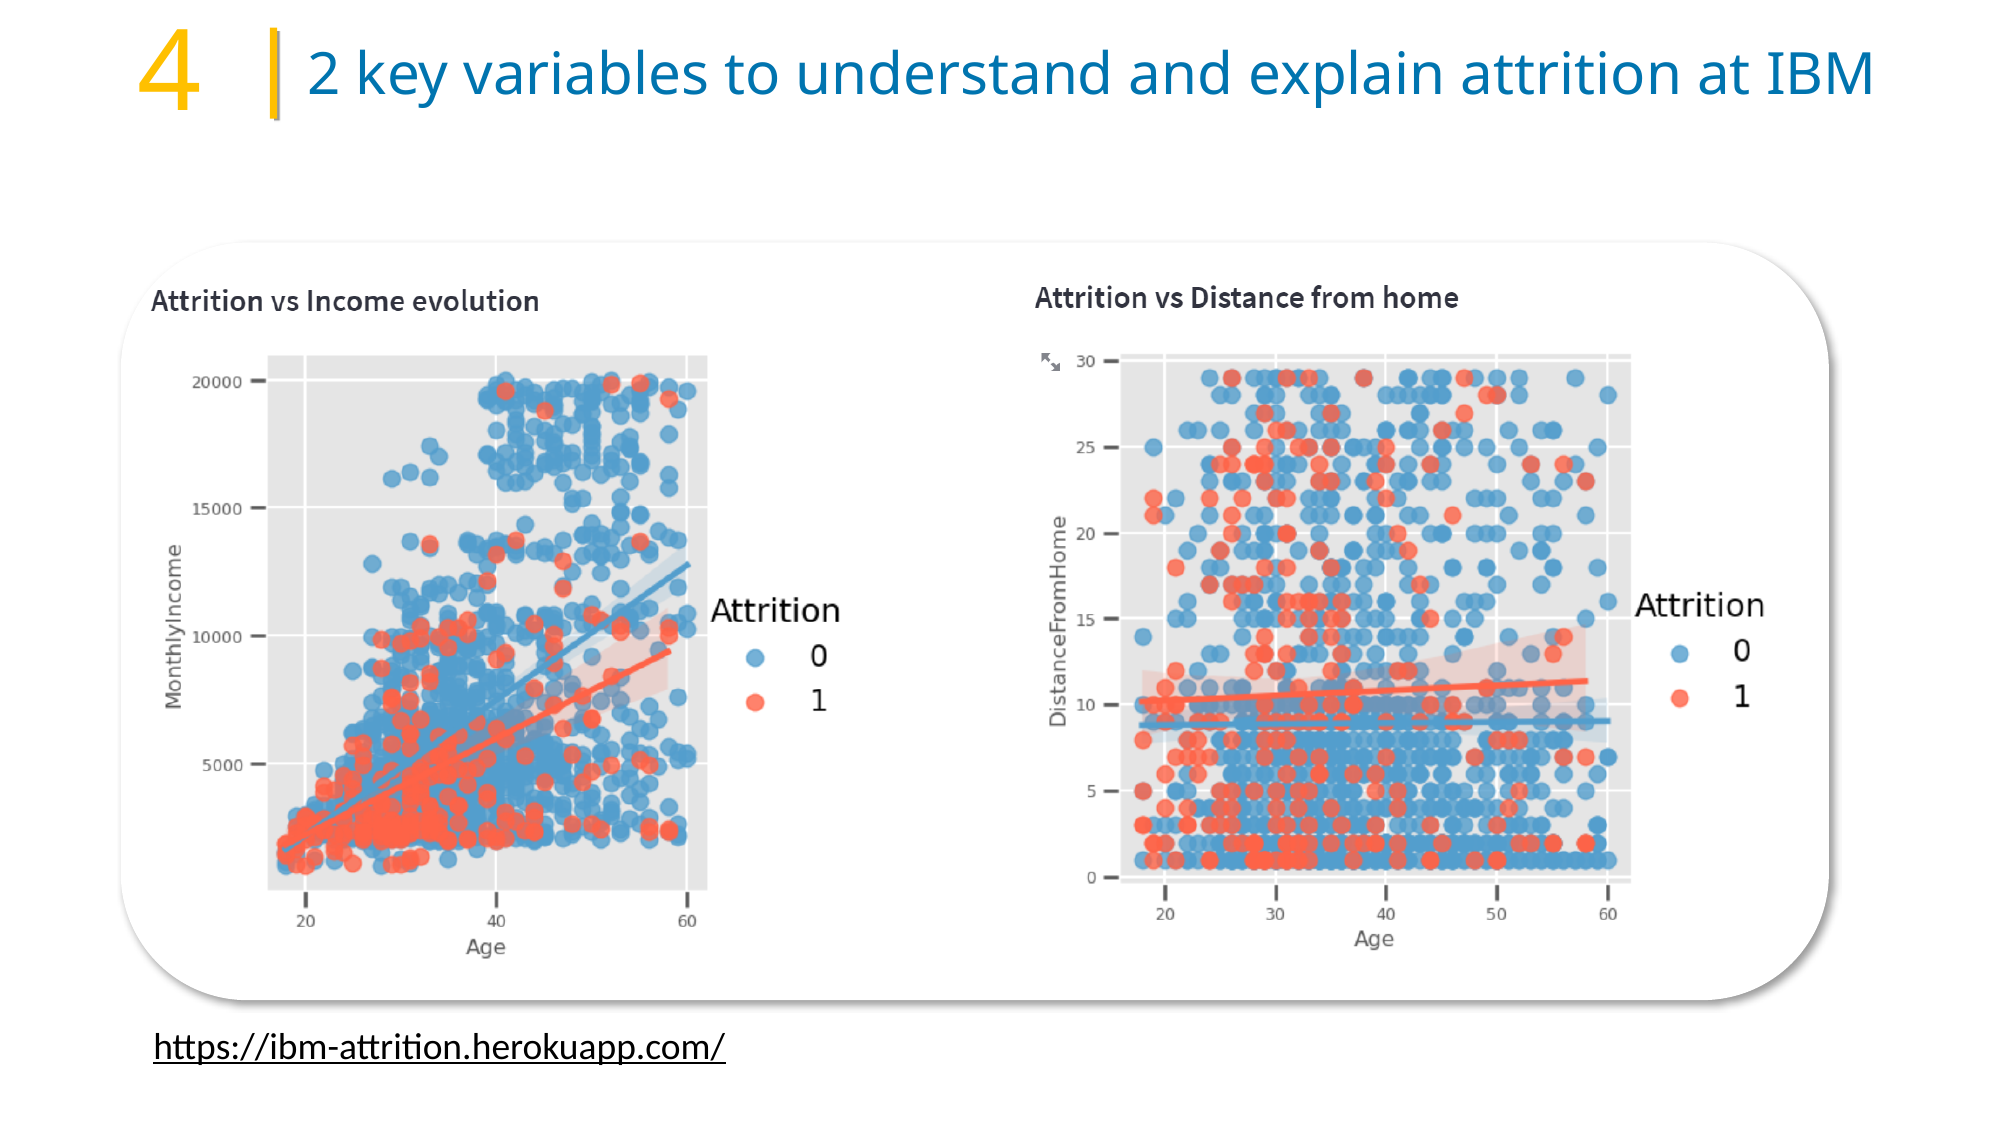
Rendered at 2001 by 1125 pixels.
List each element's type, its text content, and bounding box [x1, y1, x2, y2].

picture [120, 242, 1829, 1001]
text_box [269, 27, 278, 119]
list 4 [0, 6, 365, 144]
text_box https://ibm-attrition.herokuapp.com/ [138, 1014, 1528, 1075]
list 2 key variables to understand and explain attrition at IBM [281, 36, 1903, 180]
